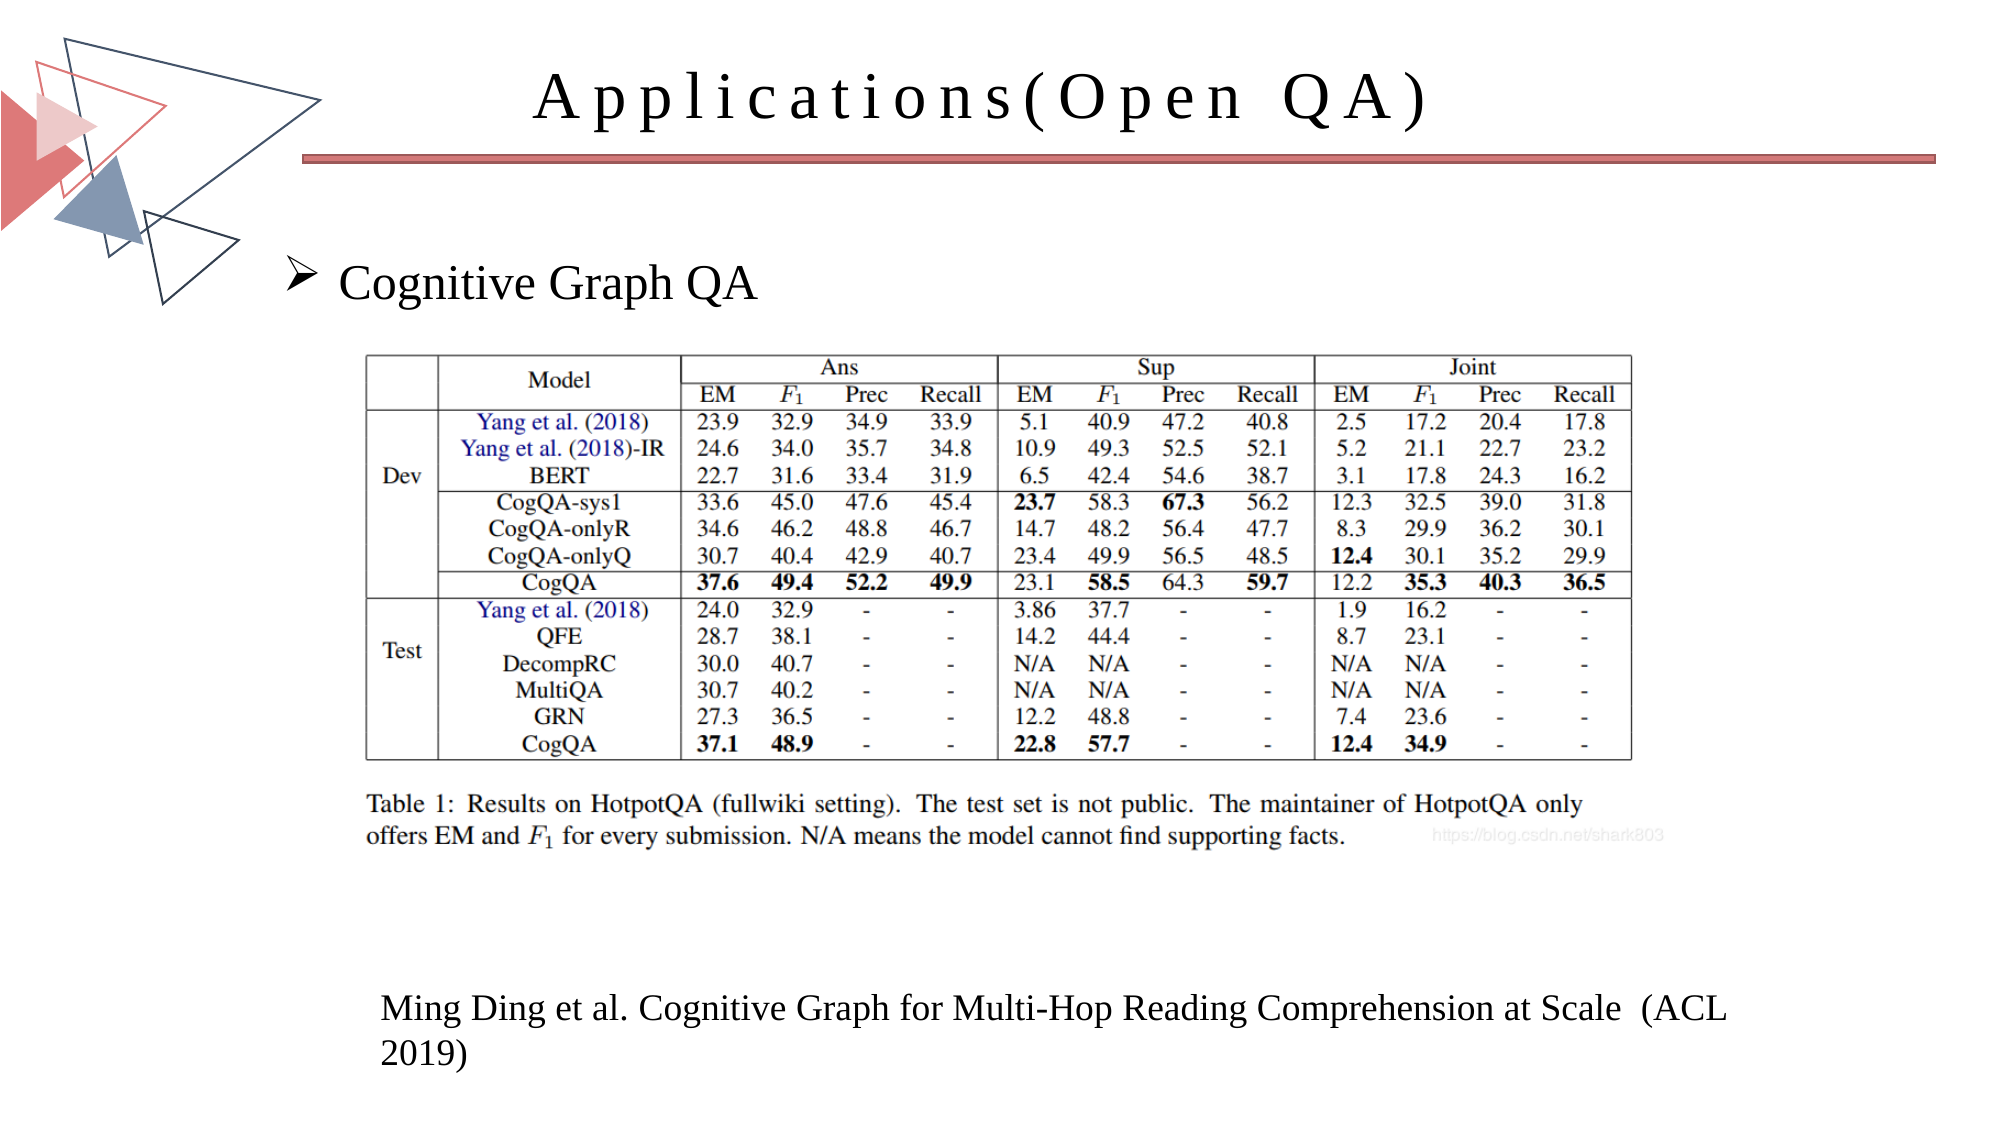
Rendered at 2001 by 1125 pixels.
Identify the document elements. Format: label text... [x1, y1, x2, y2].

text_box [323, 154, 1936, 164]
text_box Ming Ding et al. Cognitive Graph for Multi-Hop Reading Comprehension at Scale (ACL 2019) [365, 975, 1837, 1081]
text_box Cognitive Graph QA [267, 242, 774, 318]
text_box Applications(Open QA) [470, 52, 1490, 133]
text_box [1, 12, 323, 297]
picture [326, 336, 1674, 856]
